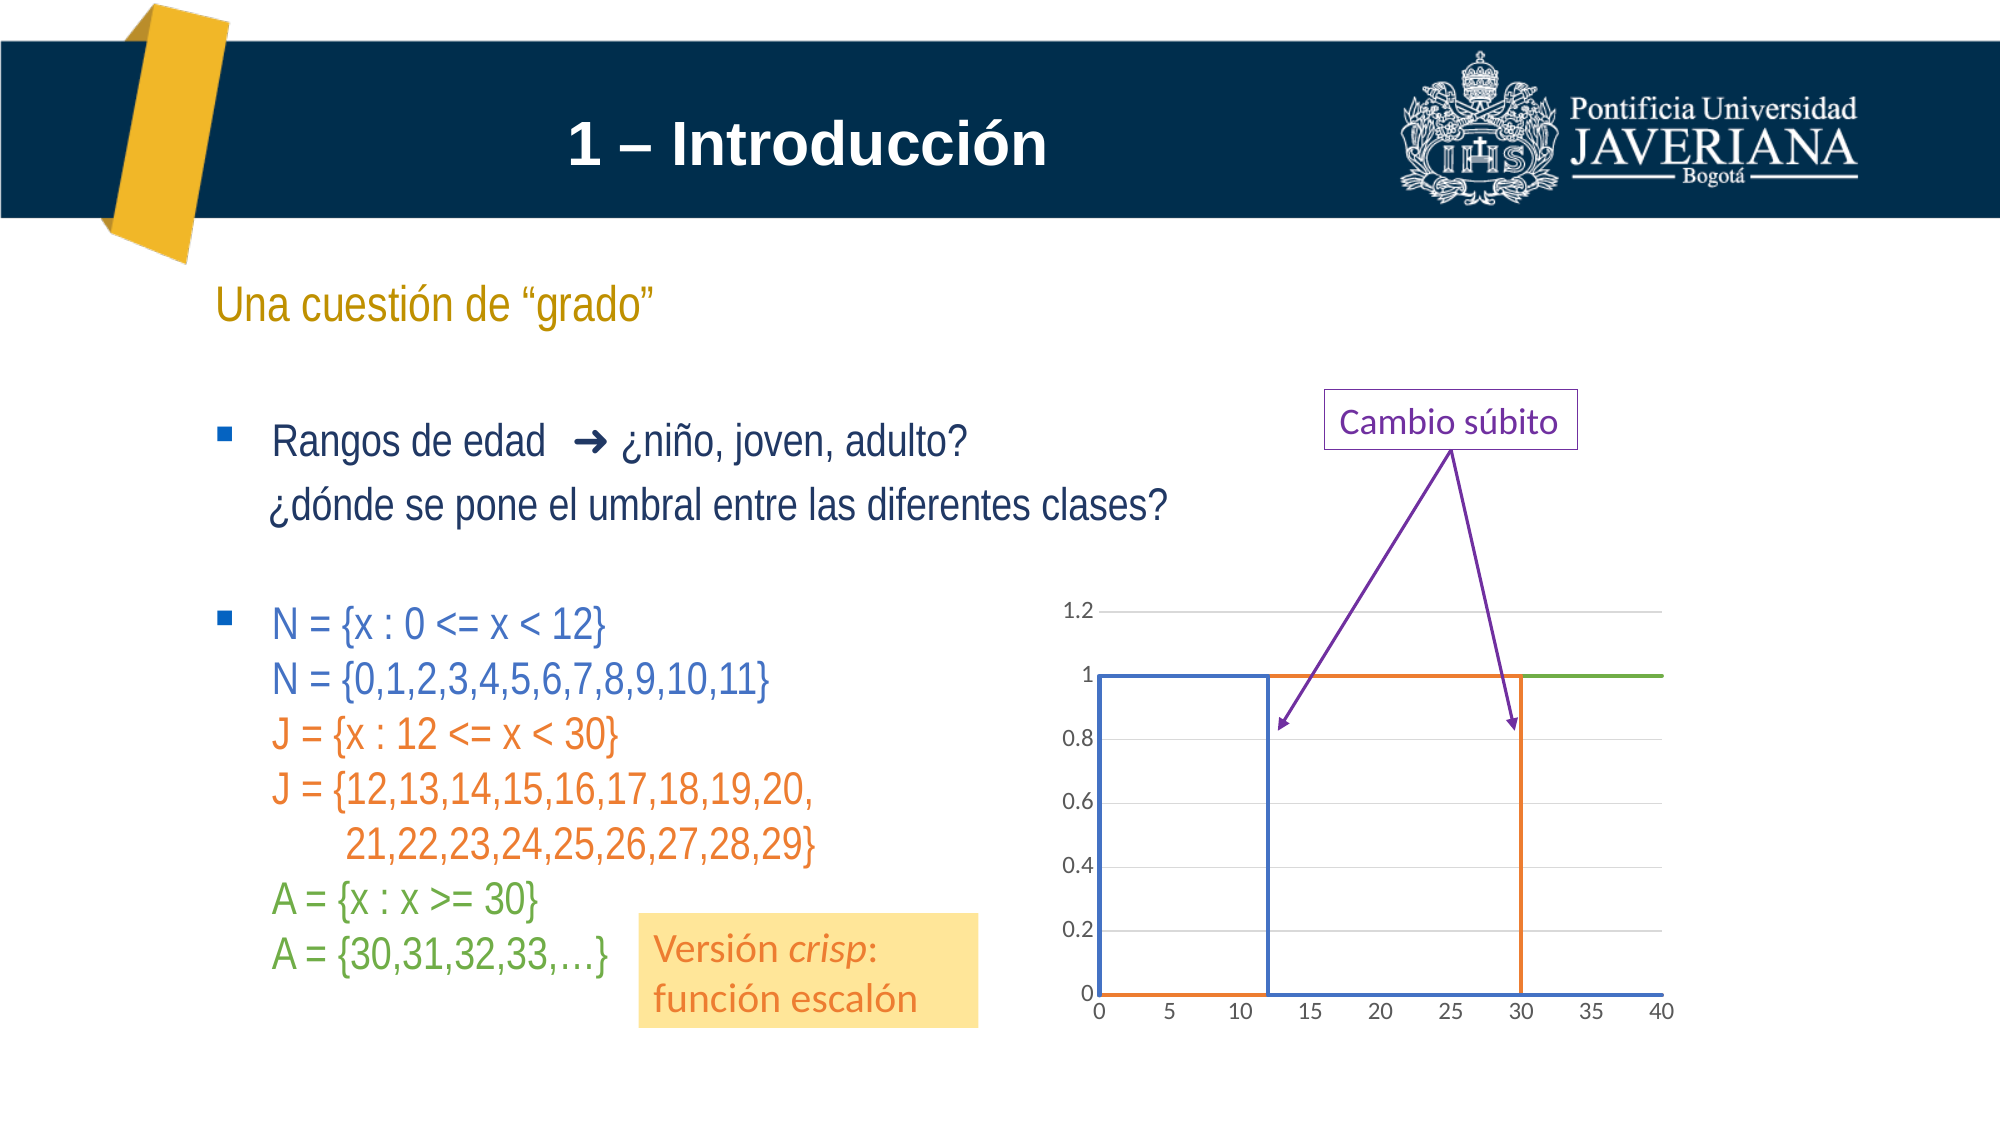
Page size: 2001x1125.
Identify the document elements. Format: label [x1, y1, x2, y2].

text_box [1451, 450, 1515, 731]
list [0, 0, 2000, 1125]
text_box [1277, 450, 1451, 731]
chart [1049, 590, 1687, 1035]
